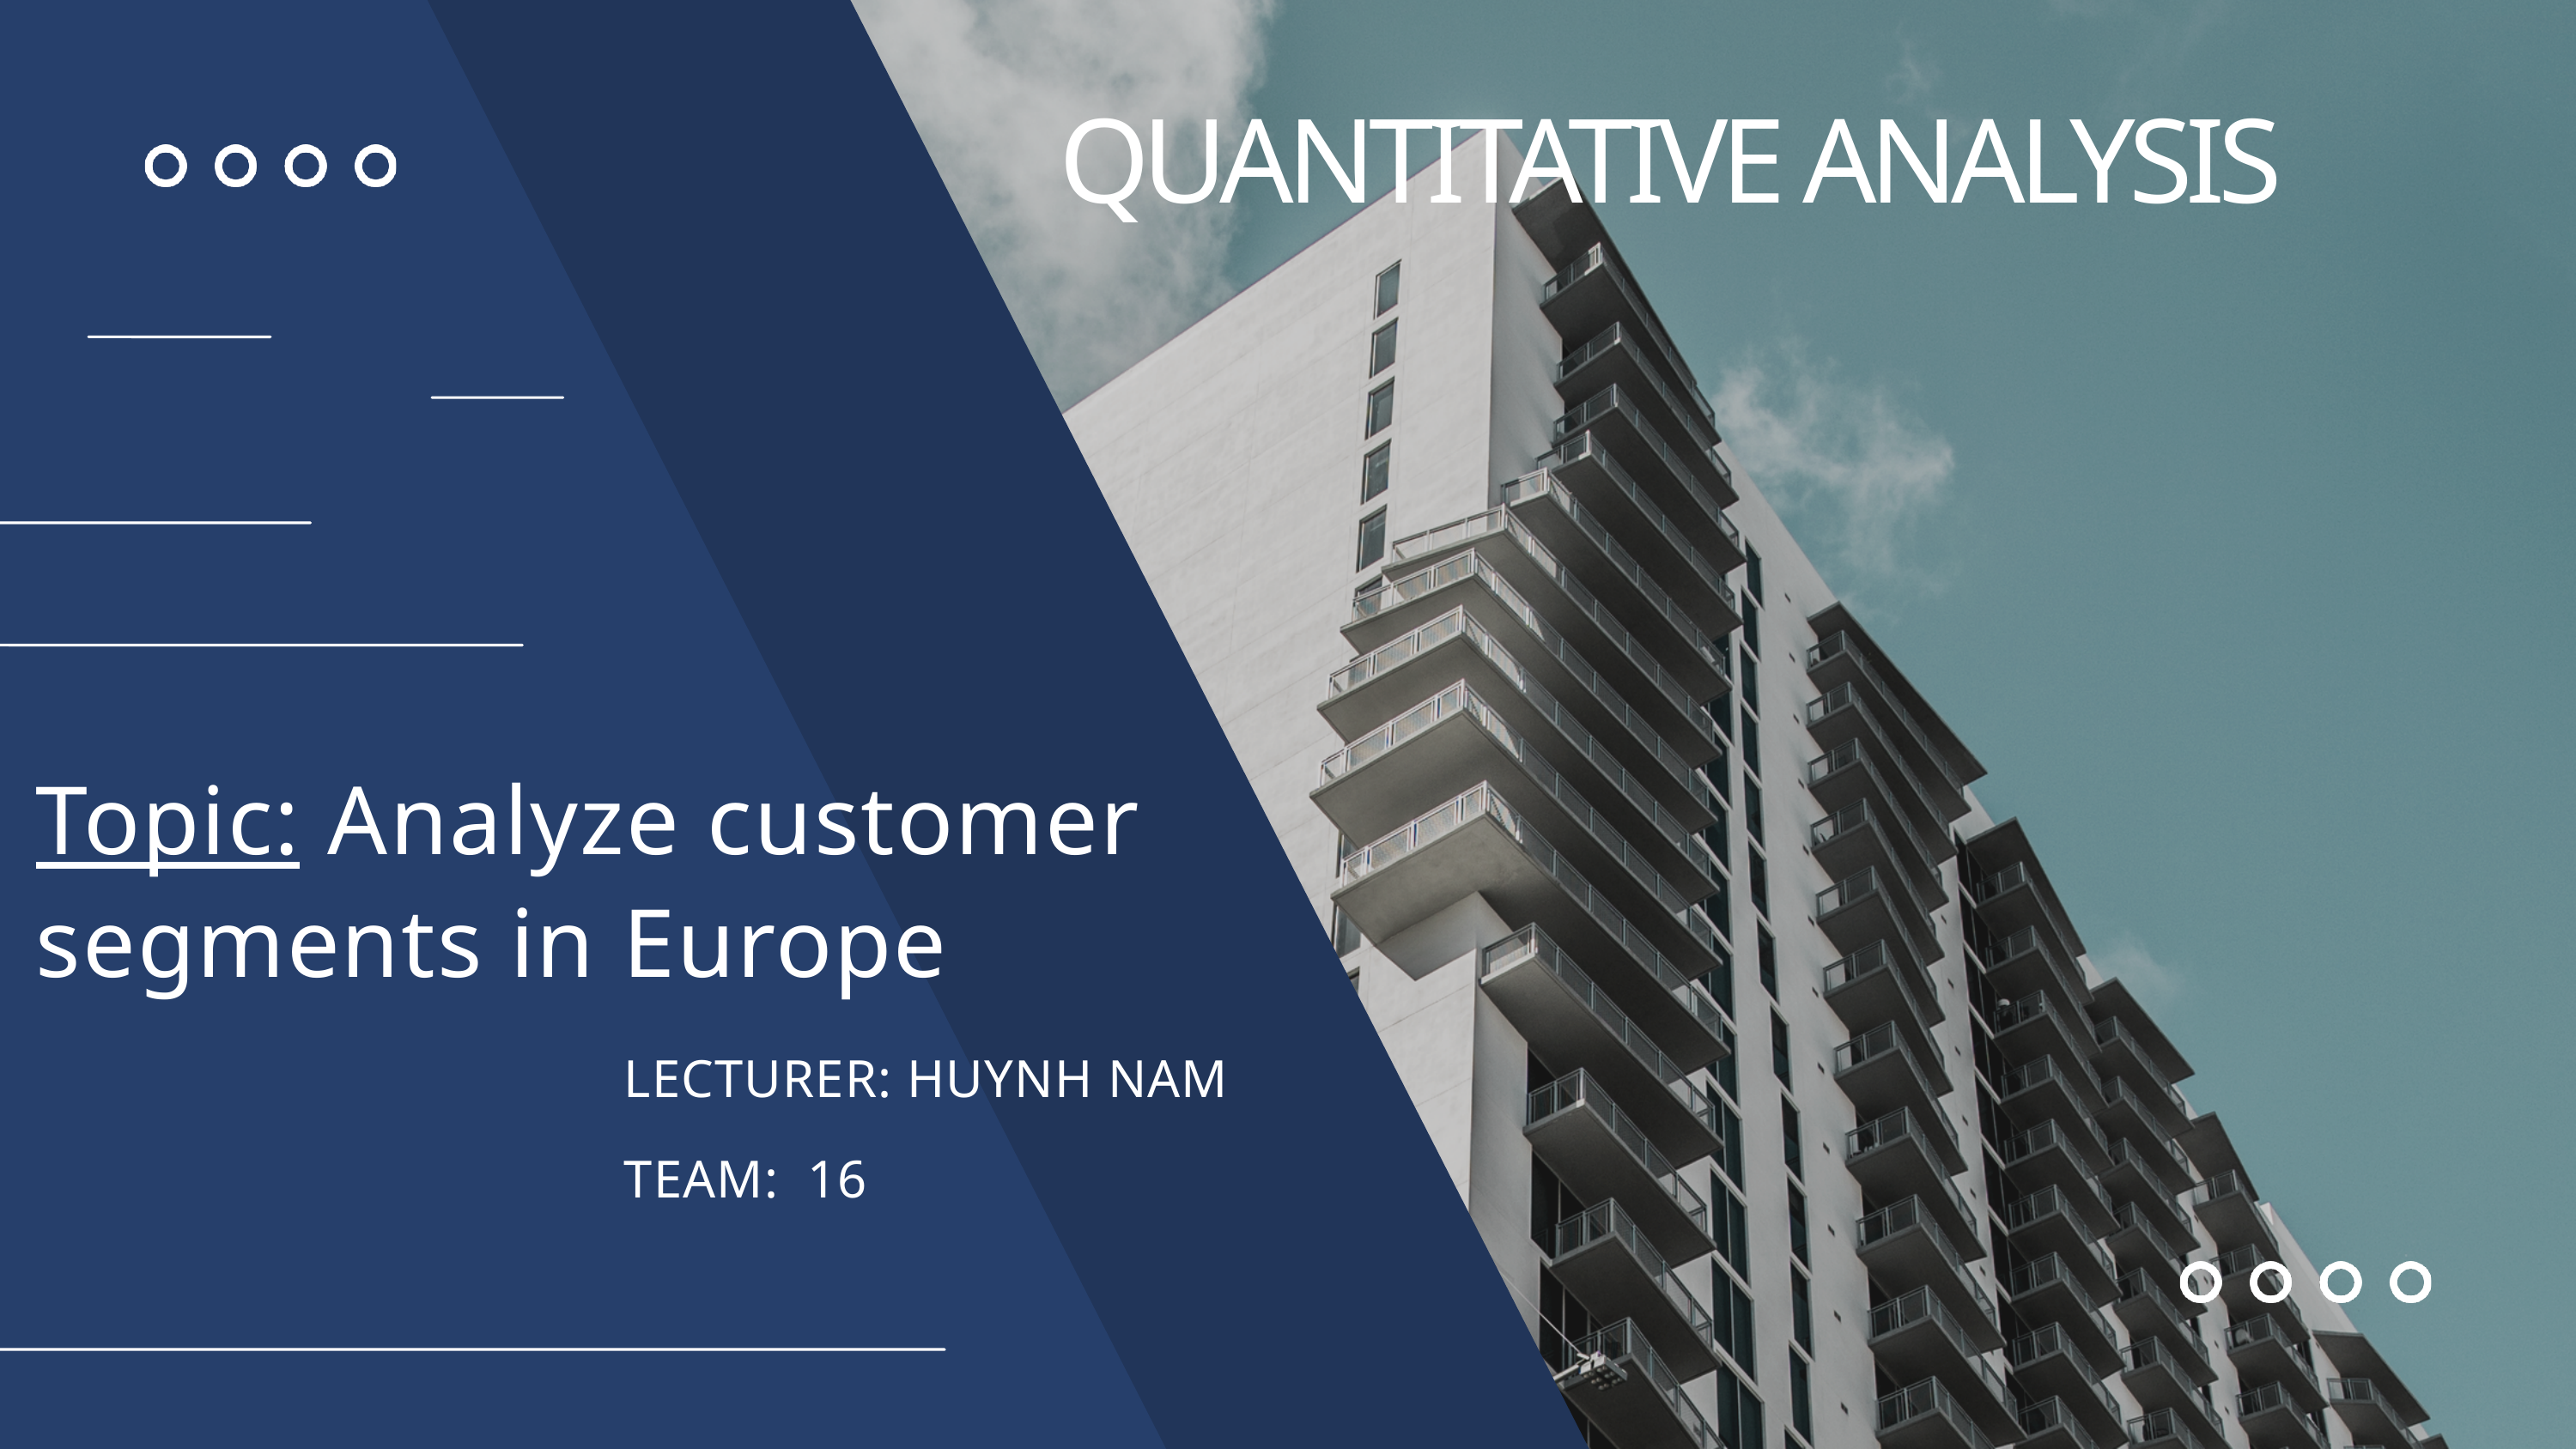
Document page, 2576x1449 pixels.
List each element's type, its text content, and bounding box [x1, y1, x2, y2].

text_box QUANTITATIVE ANALYSIS [1059, 123, 2576, 330]
text_box Topic: Analyze customer segments in Europe [35, 751, 1399, 997]
text_box [2179, 1261, 2432, 1303]
text_box [936, 997, 1589, 1449]
text_box [851, 0, 2576, 1449]
text_box [428, 0, 1234, 751]
text_box LECTURER: HUYNH NAM TEAM: 16 [623, 1057, 1364, 1209]
text_box [0, 0, 1167, 1449]
text_box [144, 144, 397, 187]
